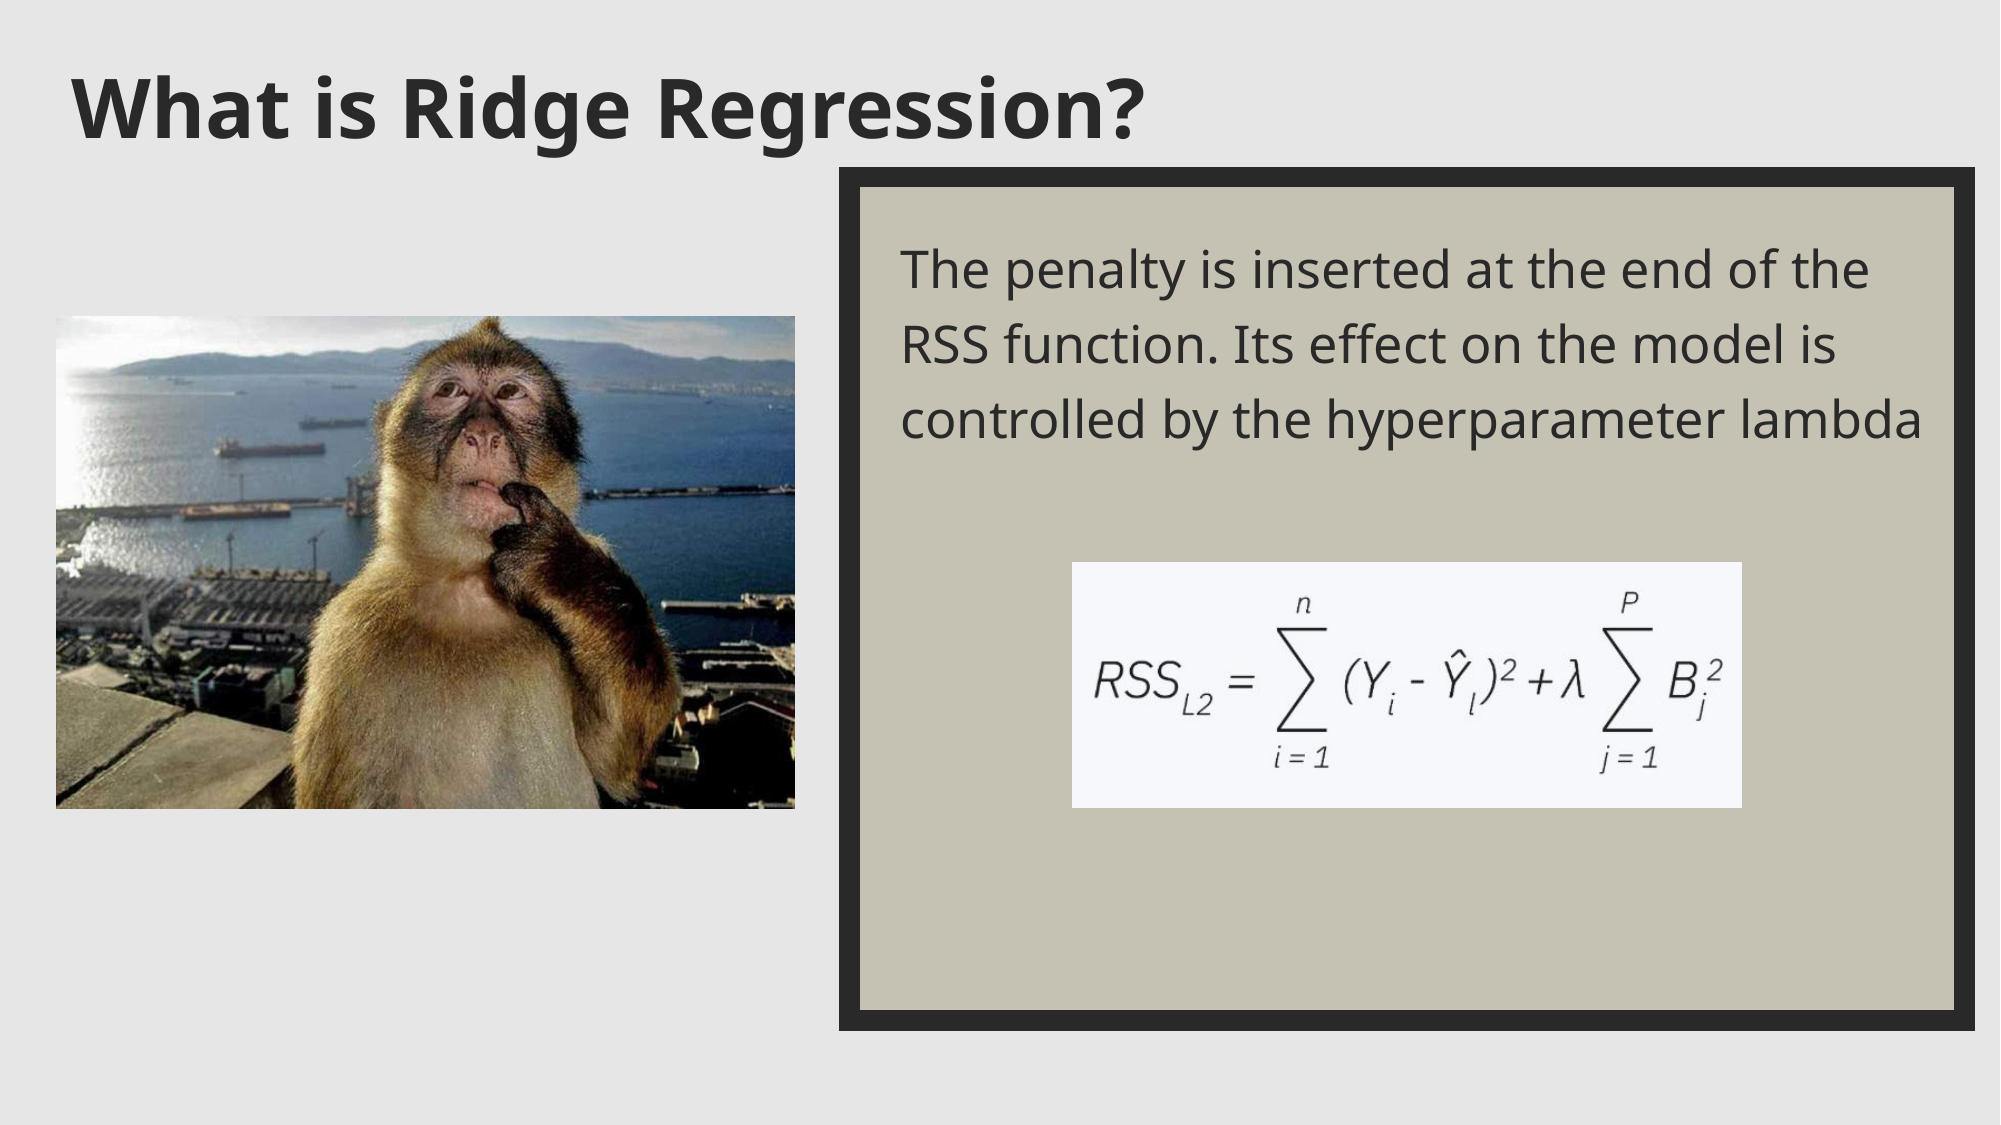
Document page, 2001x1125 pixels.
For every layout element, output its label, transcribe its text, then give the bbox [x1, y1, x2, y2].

text_box [849, 176, 1966, 1022]
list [1072, 562, 1742, 808]
picture [56, 316, 795, 809]
text_box The penalty is inserted at the end of the RSS function. Its effect on the model is controlled by the hyperparameter lambda [885, 216, 1951, 1038]
title What is Ridge Regression? [56, 59, 1171, 189]
